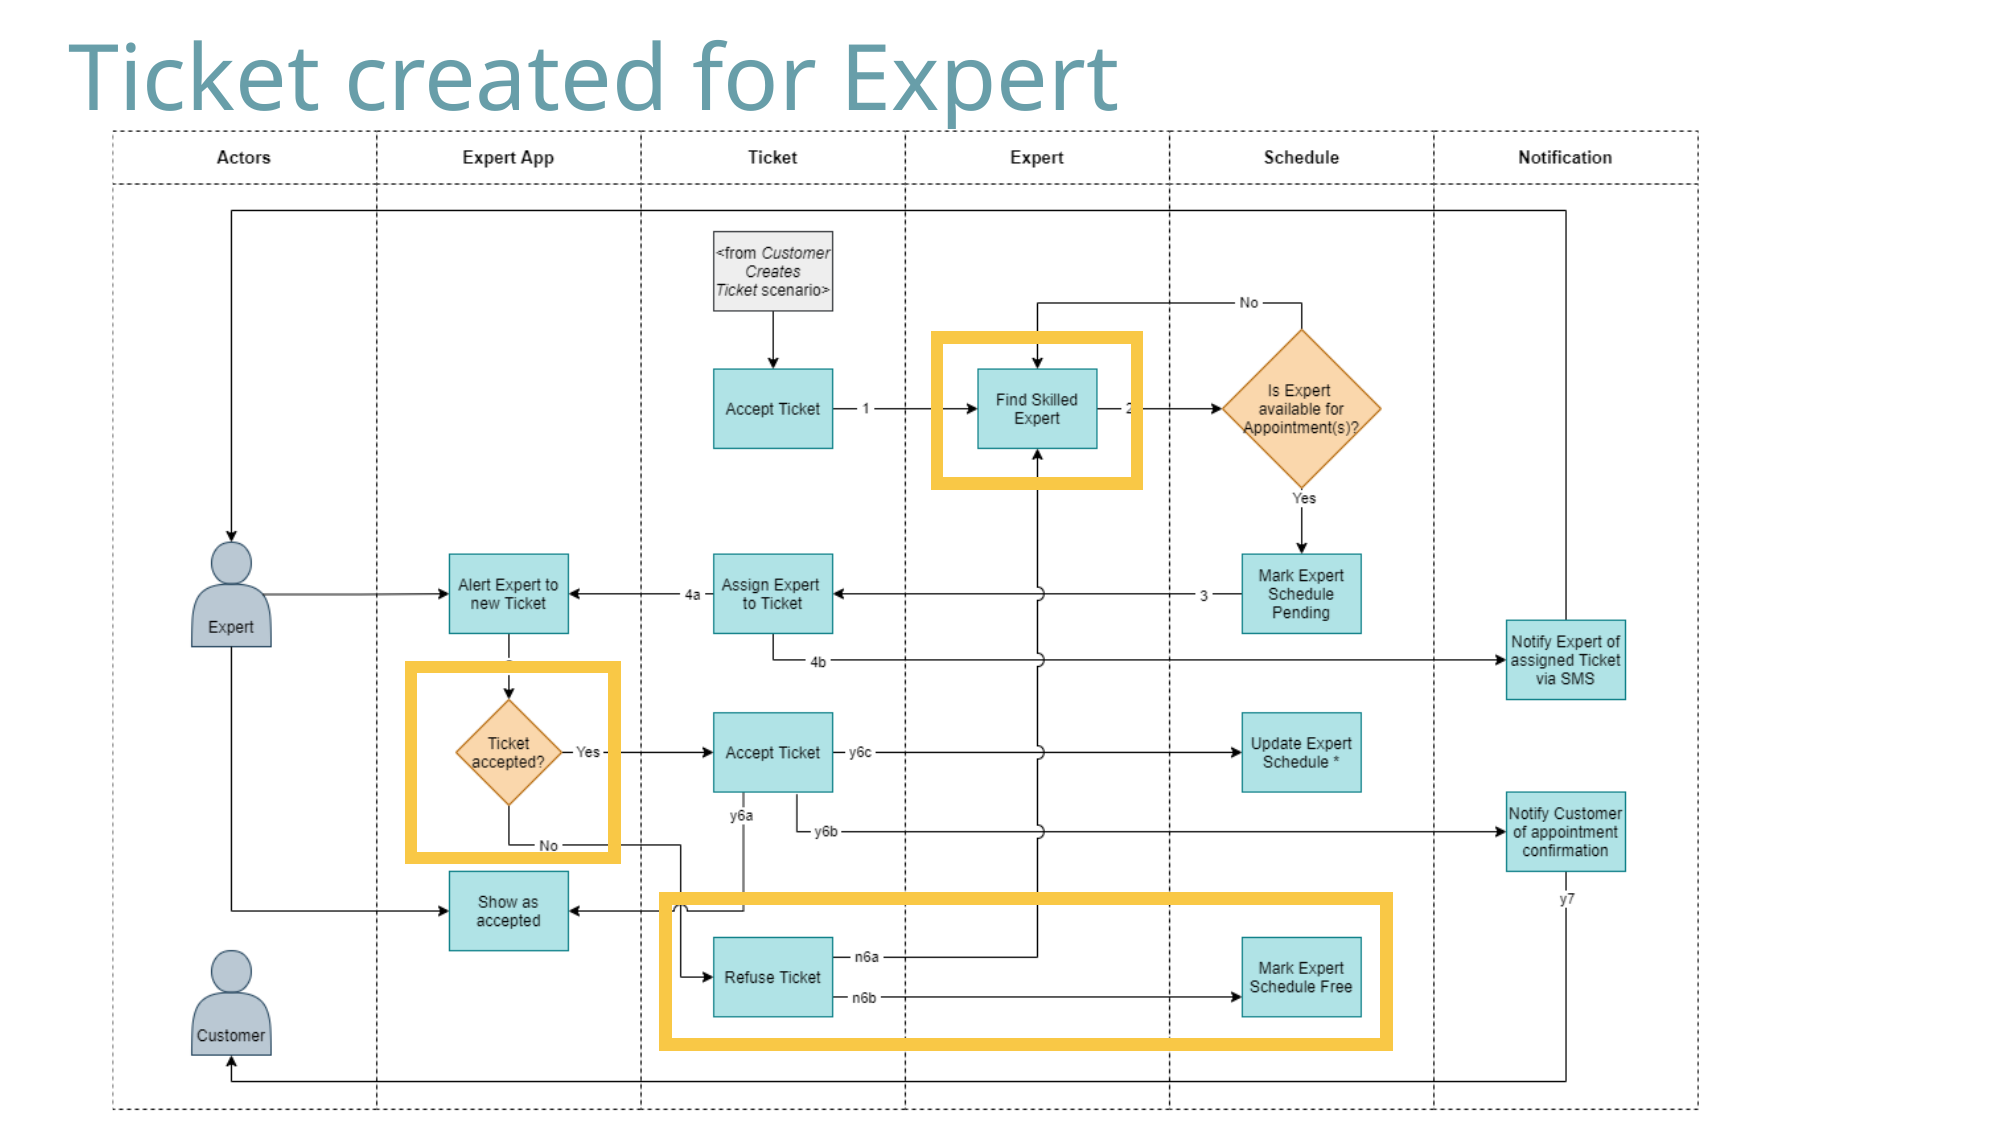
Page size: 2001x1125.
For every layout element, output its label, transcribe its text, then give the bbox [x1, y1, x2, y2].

picture [112, 129, 1699, 1125]
title Ticket created for Expert [53, 0, 1950, 162]
